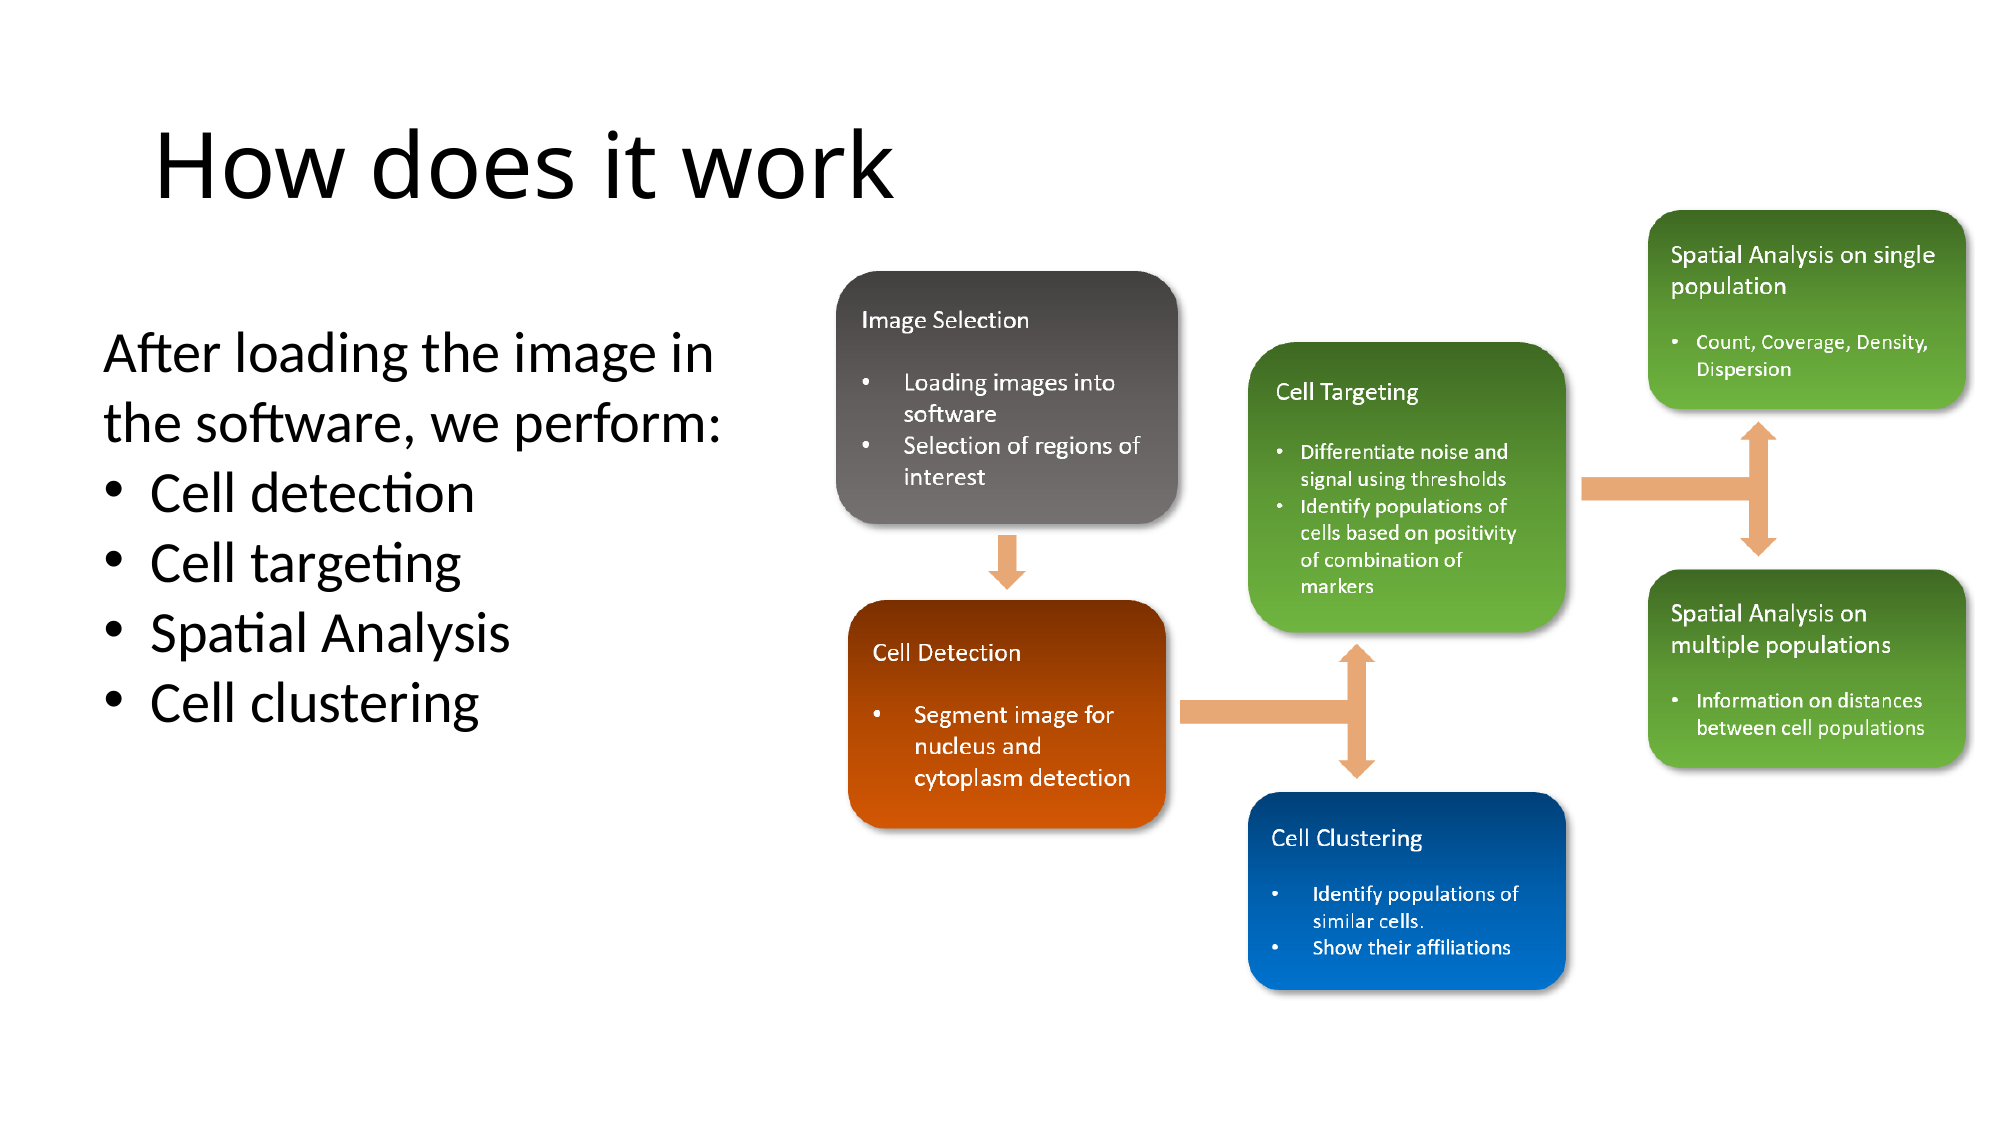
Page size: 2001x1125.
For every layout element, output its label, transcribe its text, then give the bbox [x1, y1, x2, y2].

picture [828, 201, 1975, 1001]
text_box After loading the image in the software, we perform: Cell detection Cell targeting Spatial Analysis Cell clustering [88, 306, 774, 832]
title How does it work [137, 59, 1863, 278]
